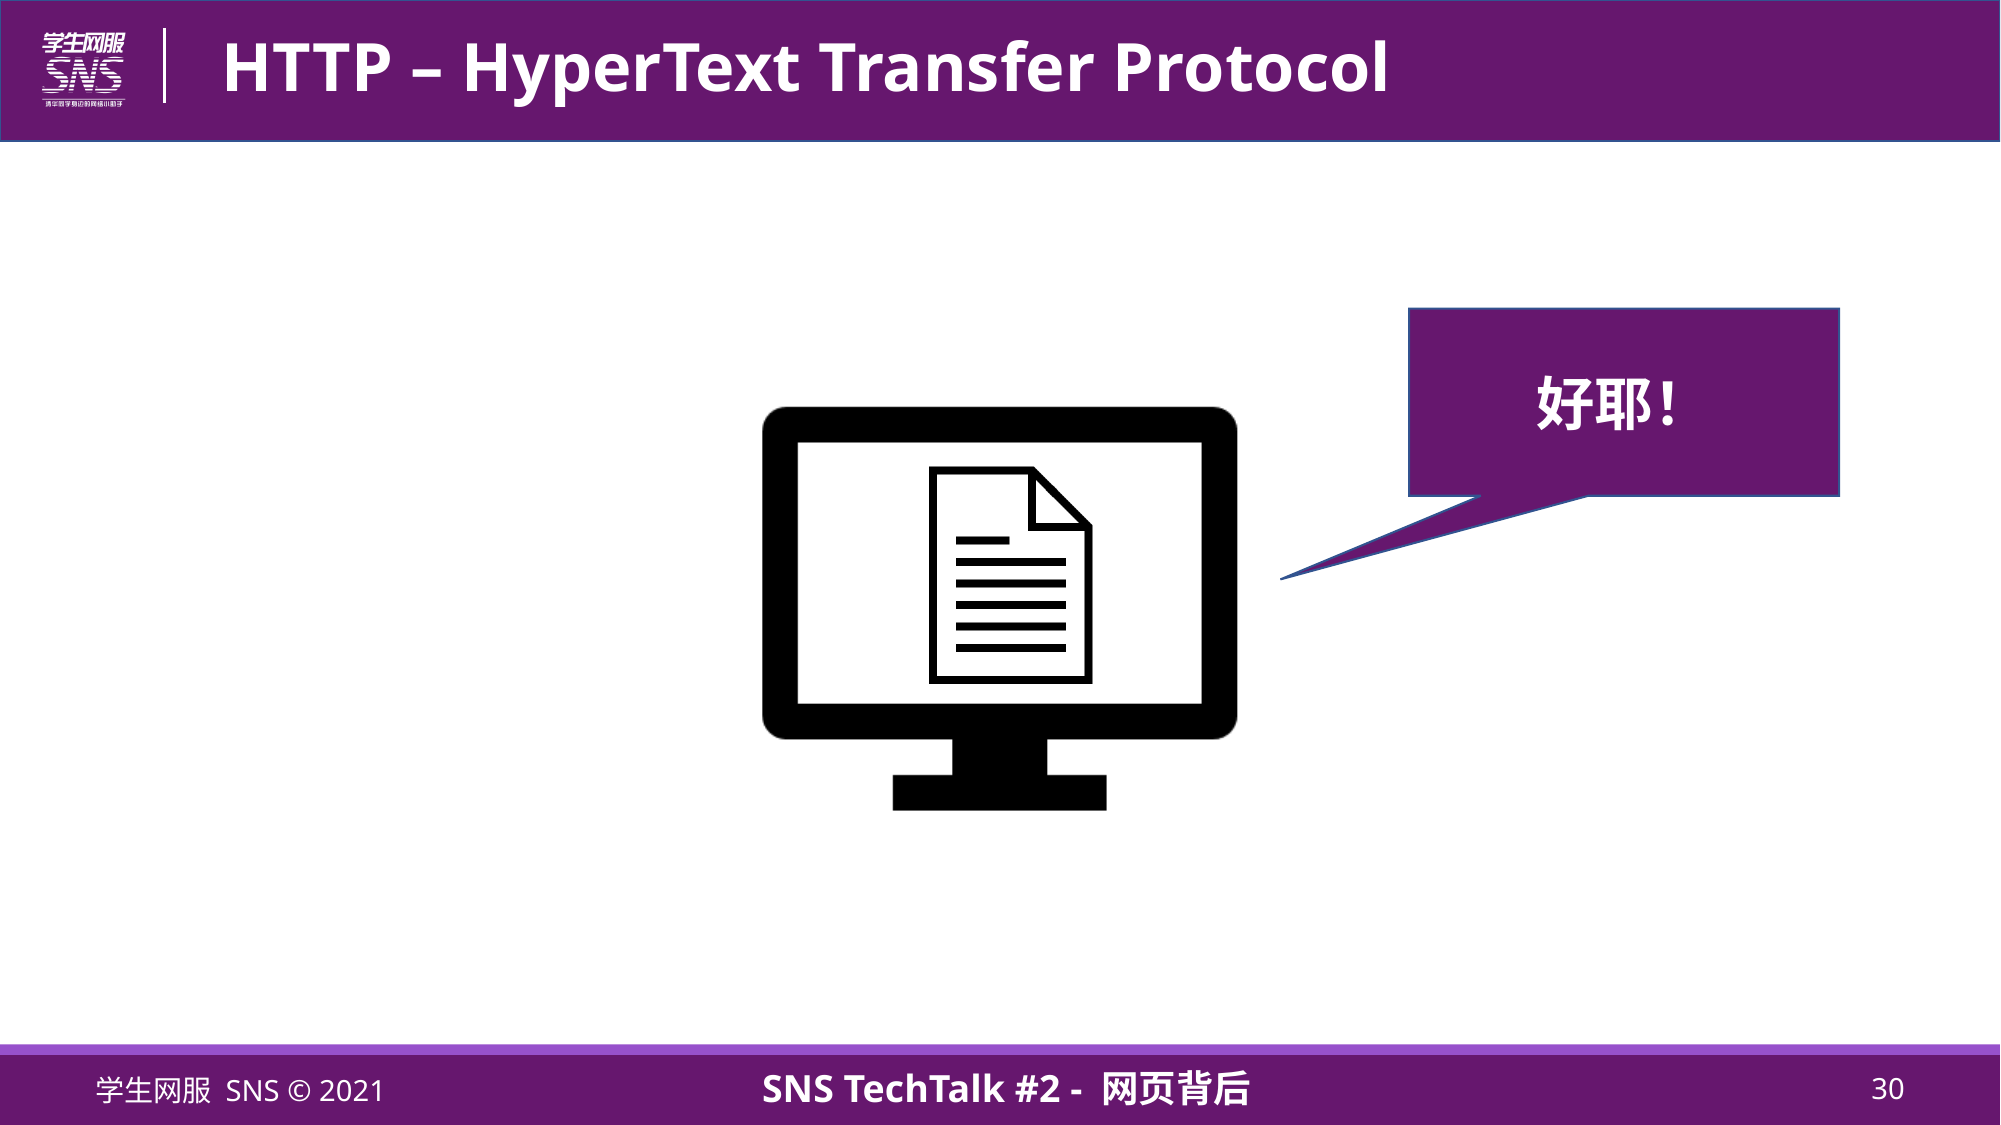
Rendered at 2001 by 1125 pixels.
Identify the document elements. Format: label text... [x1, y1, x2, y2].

title HTTP – HyperText Transfer Protocol [207, 16, 1863, 124]
text_box 好耶！ [1285, 307, 1841, 580]
picture [715, 324, 1285, 894]
slide_number 30 [1816, 1055, 1920, 1125]
list SNS TechTalk #2 - 网页背后 [596, 1055, 1417, 1125]
footer 学生网服 SNS © 2021 [80, 1055, 433, 1125]
picture [30, 16, 138, 124]
